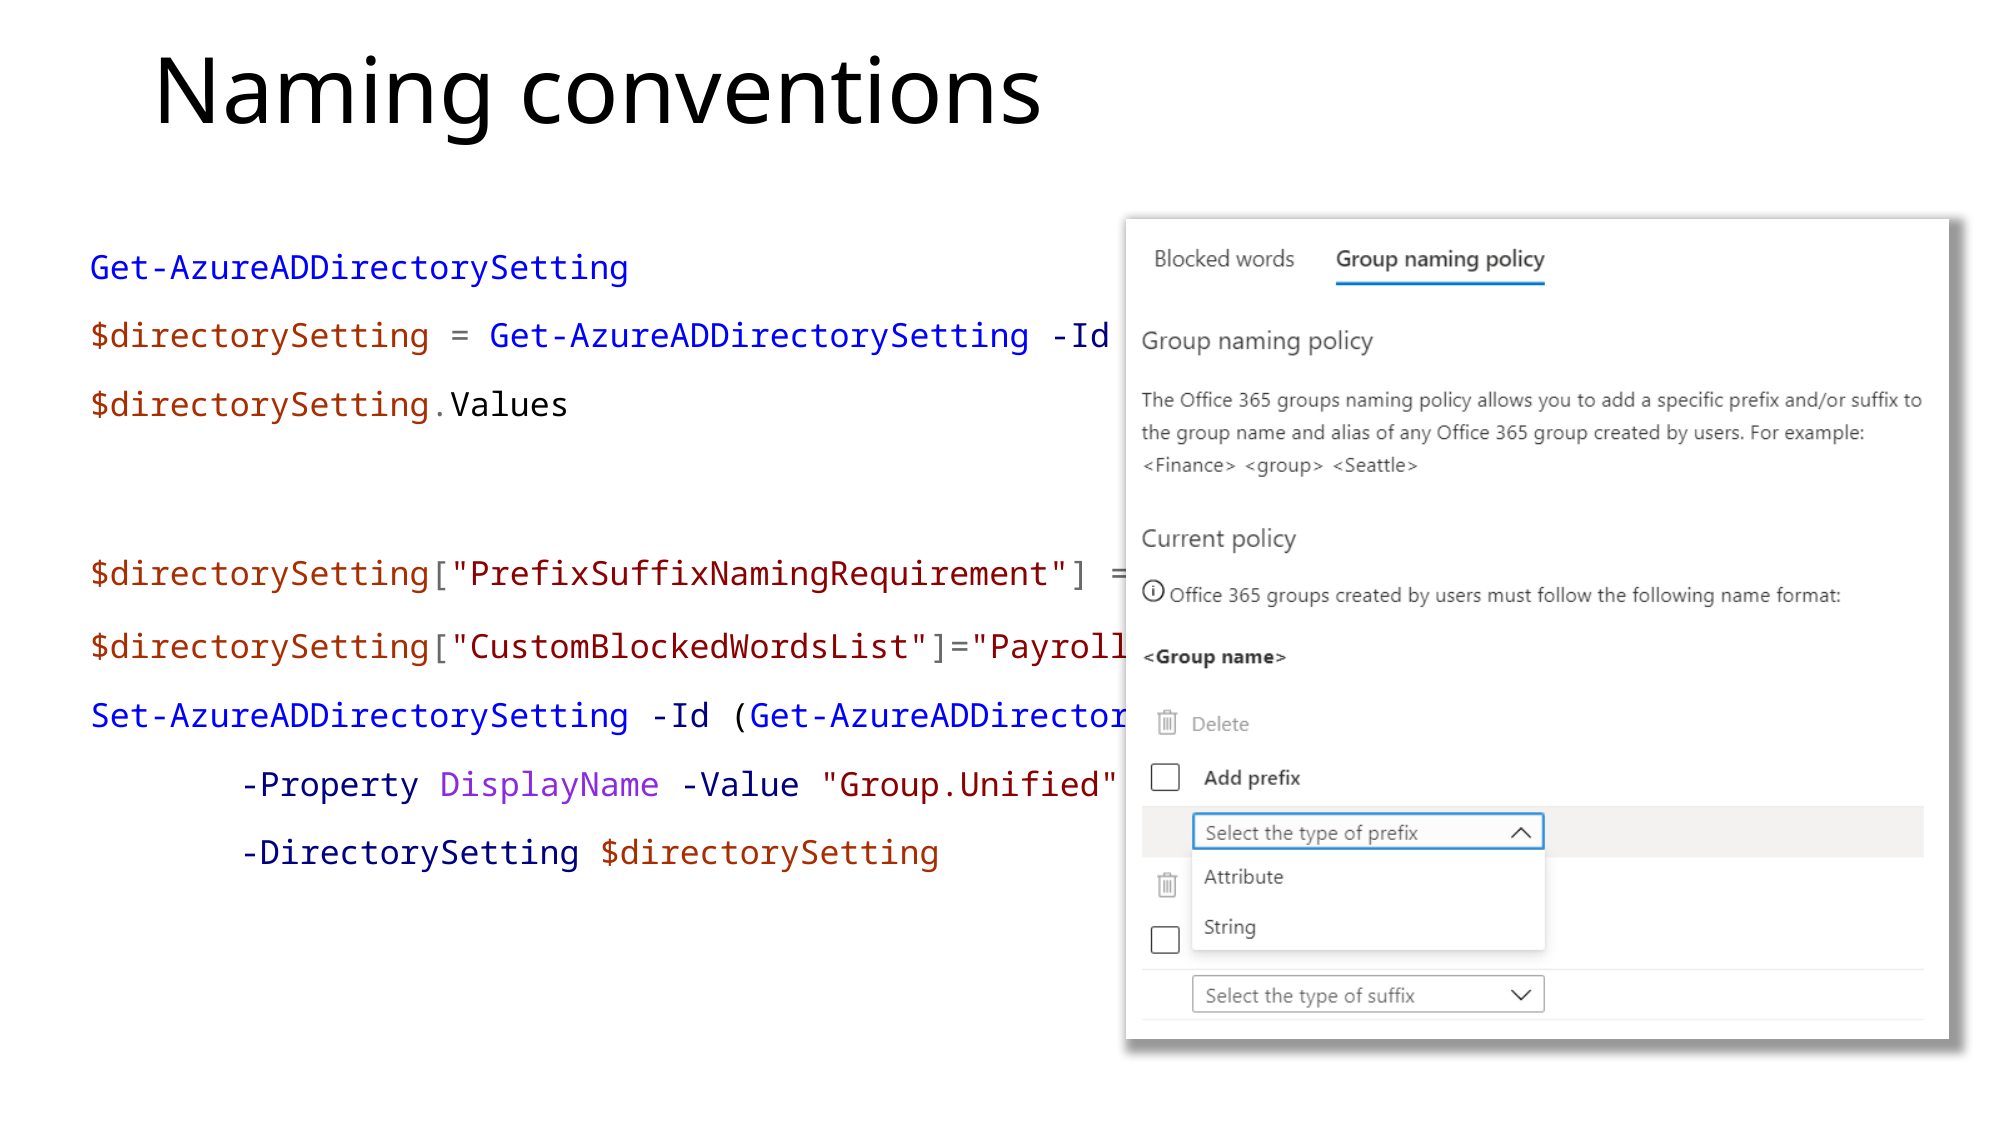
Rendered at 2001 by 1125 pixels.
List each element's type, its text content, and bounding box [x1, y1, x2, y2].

text_box Get-AzureADDirectorySetting $directorySetting = Get-AzureADDirectorySetting -Id 92efeacc-89c6-4c16-b1cf-107aaf87f7dc $directorySetting.Values $directorySetting["PrefixSuffixNamingRequirement"] = "Grp_[Department]_[GroupName]" $directorySetting["CustomBlockedWordsList"]="Payroll,CEO,HR" Set-AzureADDirectorySetting -Id (Get-AzureADDirectorySetting | where -Property DisplayName -Value "Group.Unified" -EQ).id -DirectorySetting $directorySetting [75, 230, 1118, 869]
picture [1126, 219, 1950, 1039]
title Naming conventions [137, 36, 1863, 152]
